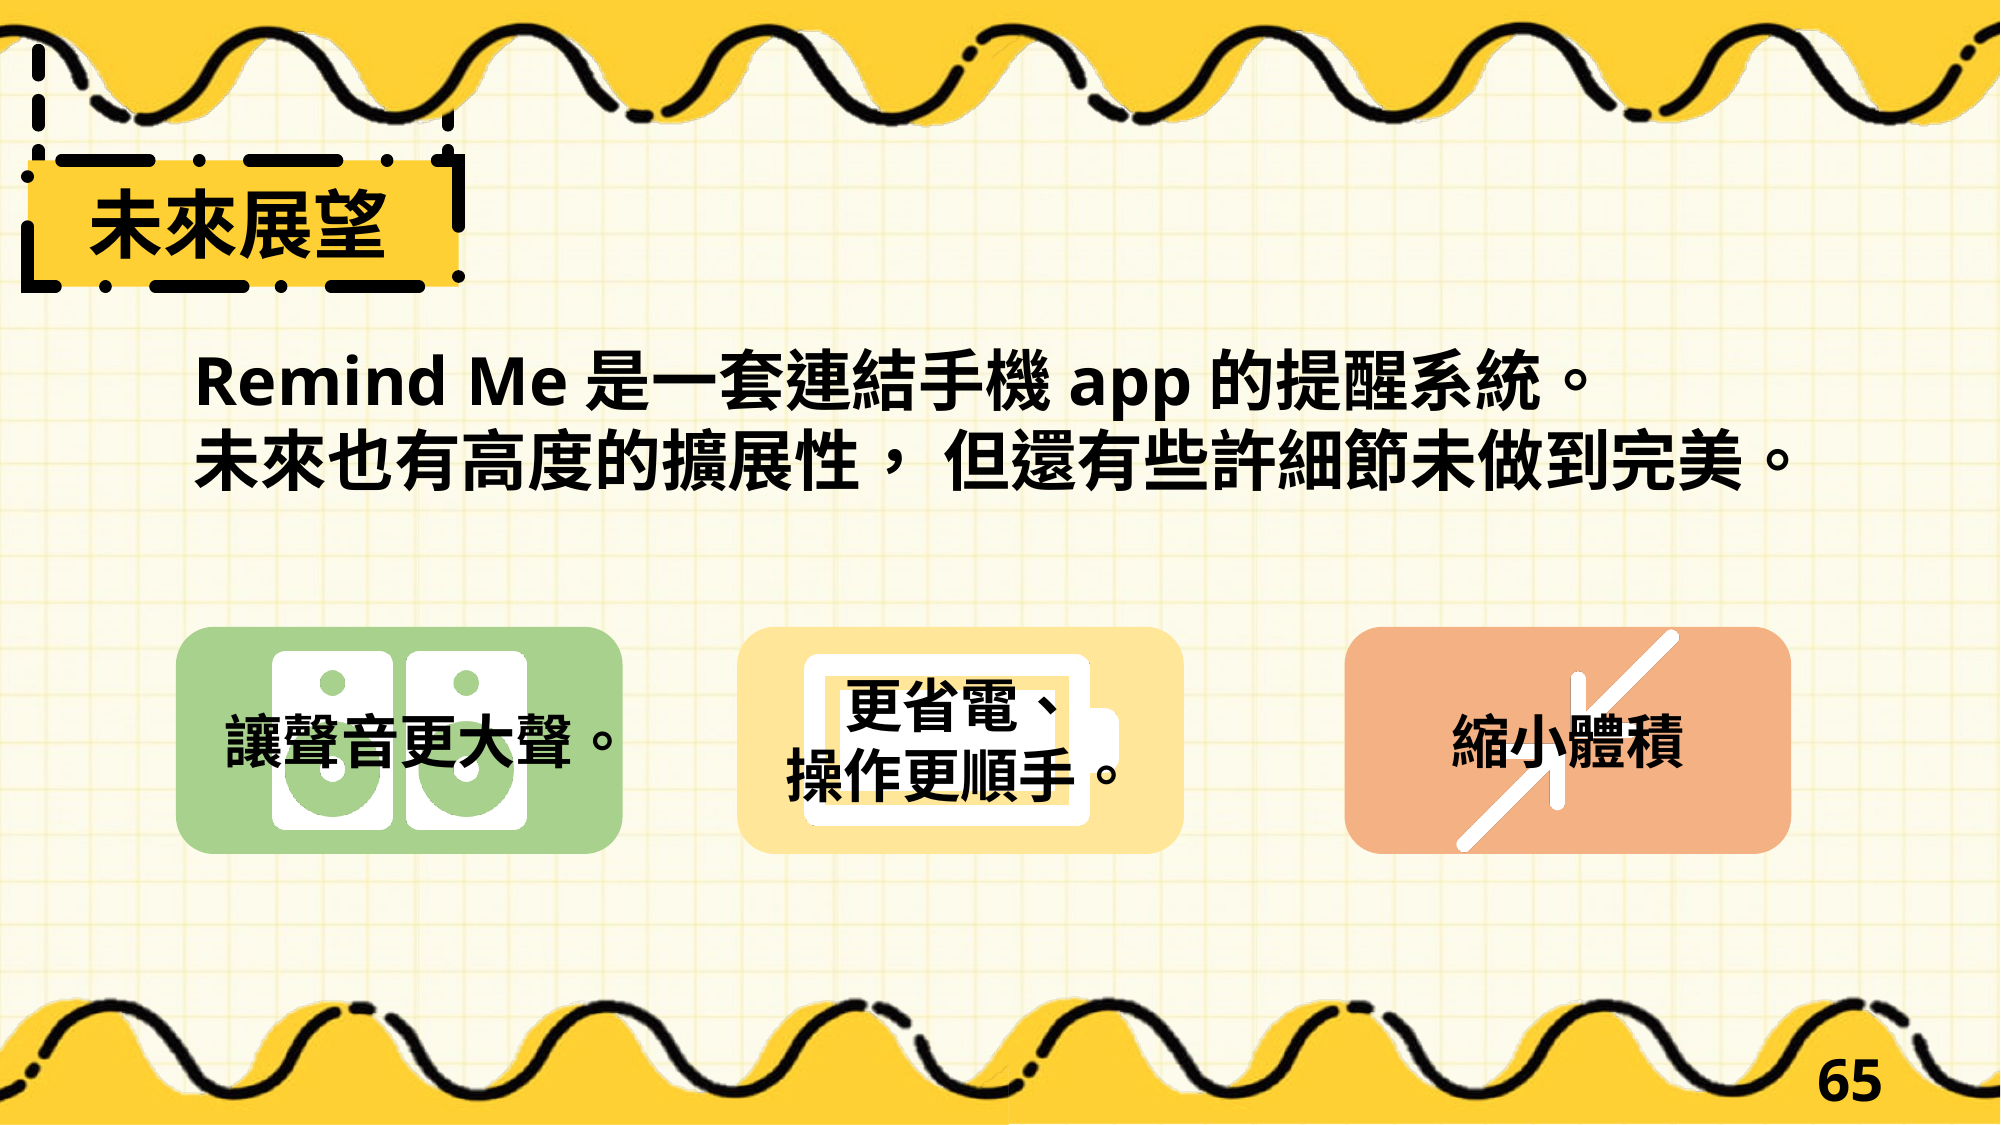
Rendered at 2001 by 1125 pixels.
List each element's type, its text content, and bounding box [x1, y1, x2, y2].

text_box 未來展望 [17, 168, 459, 289]
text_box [737, 626, 1184, 854]
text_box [0, 0, 2000, 158]
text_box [1344, 616, 1792, 865]
slide_number 65 [1791, 1041, 1910, 1124]
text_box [175, 587, 623, 894]
text_box Remind Me是一套連結手機app的提醒系統。 未來也有高度的擴展性， 但還有些許細節未做到完美。 [179, 331, 1851, 507]
picture [0, 0, 2001, 1125]
text_box [27, 159, 460, 179]
